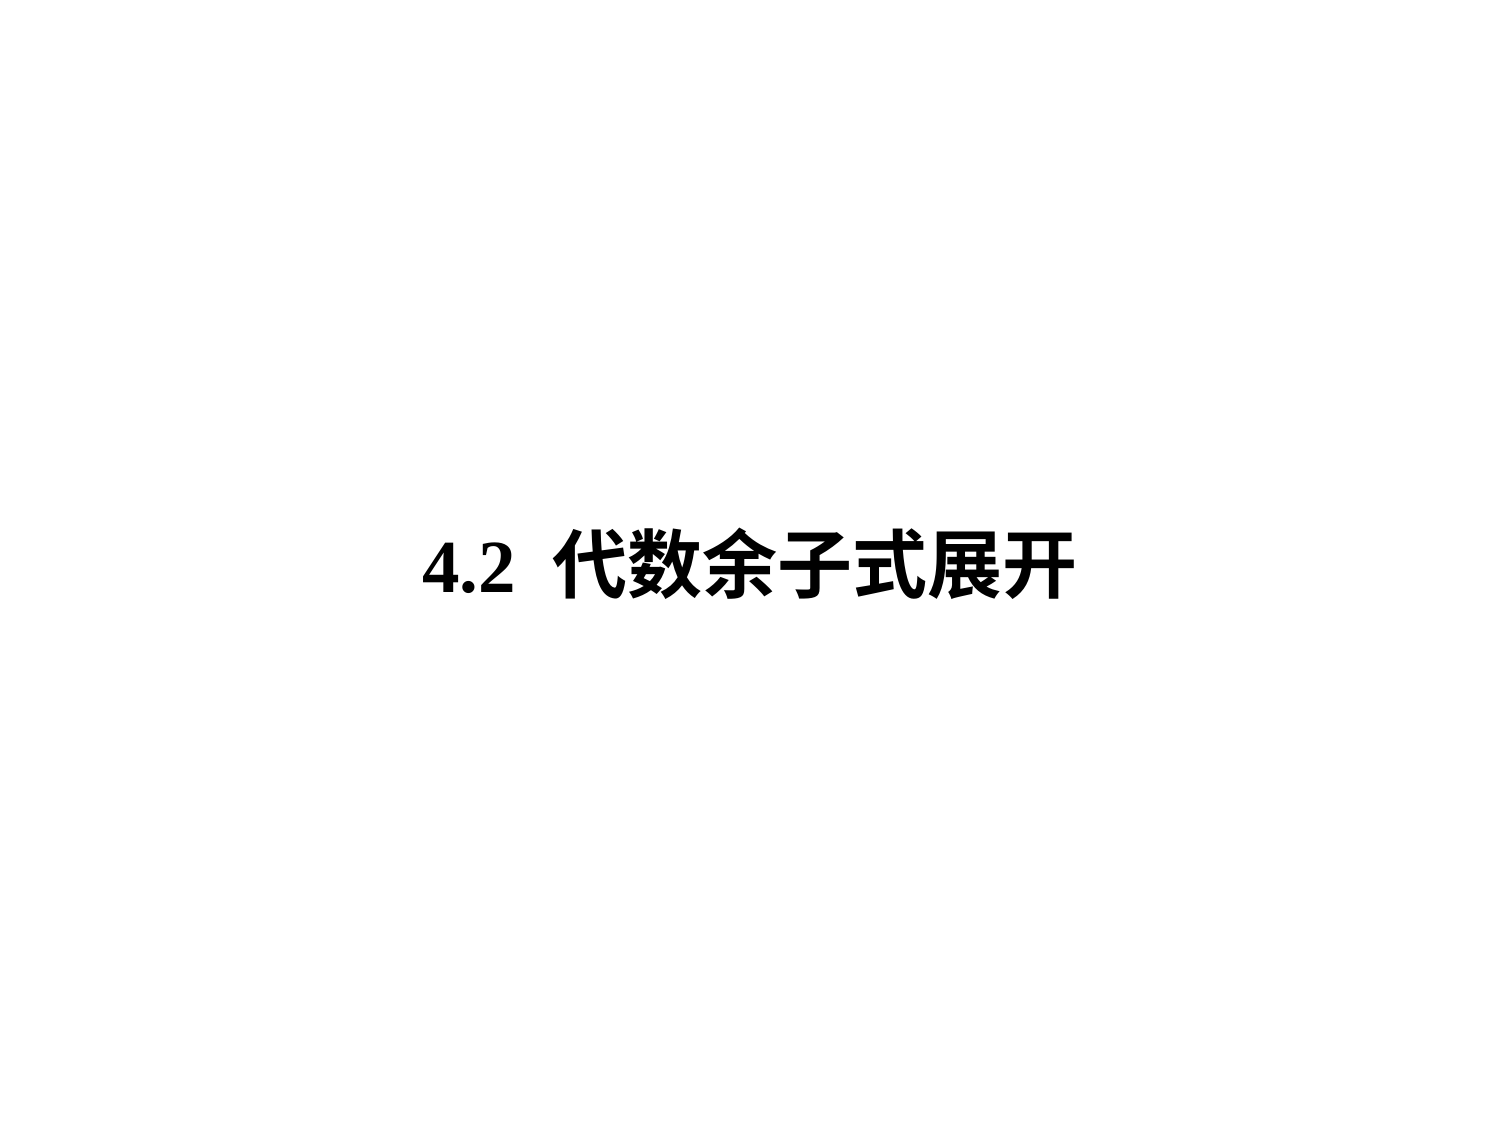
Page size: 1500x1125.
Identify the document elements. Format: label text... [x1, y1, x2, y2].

title 4.2 代数余子式展开 [255, 426, 1244, 699]
